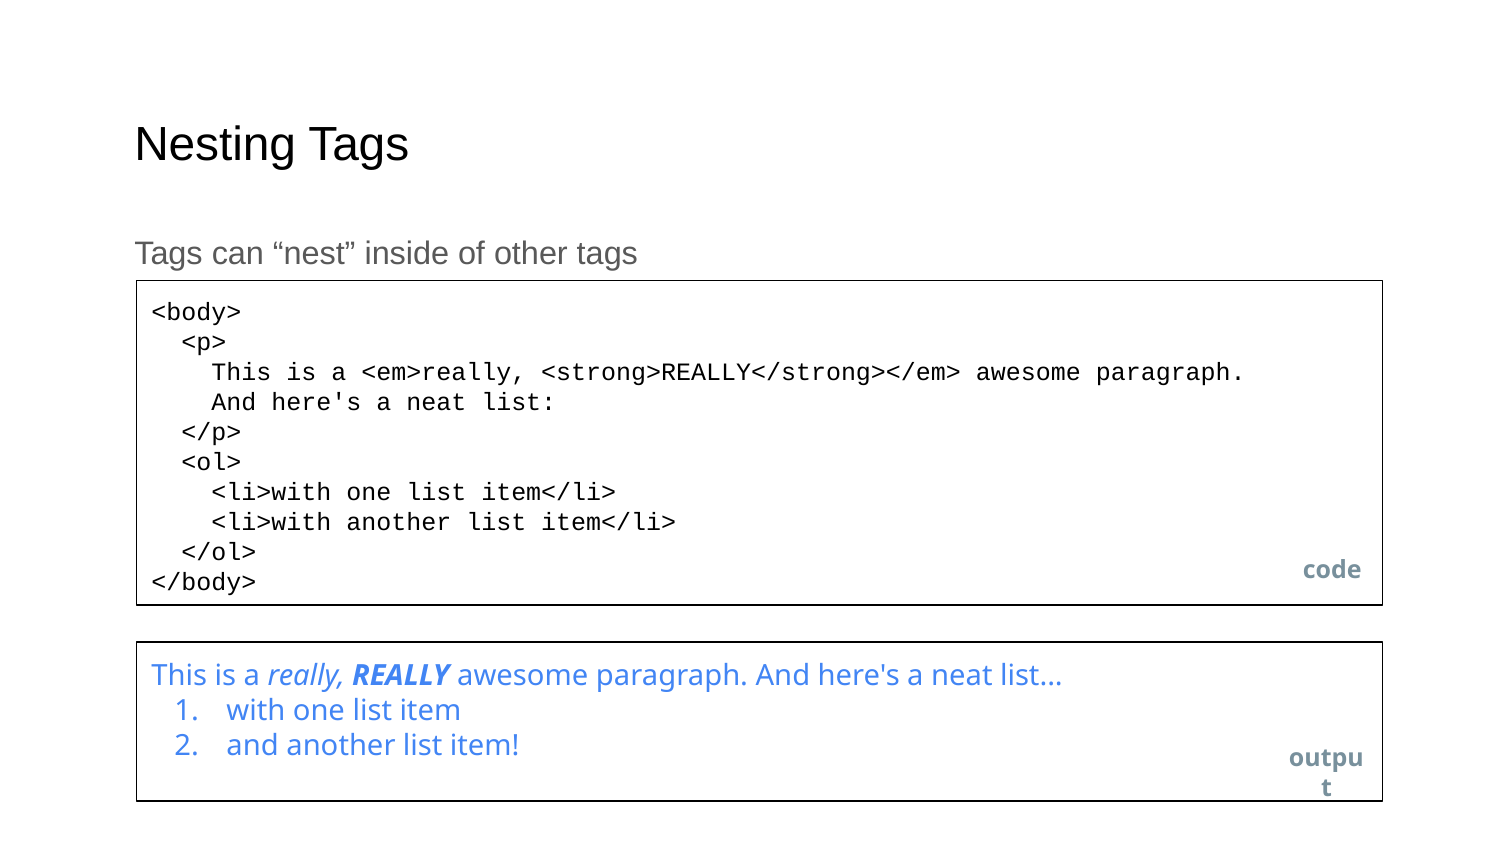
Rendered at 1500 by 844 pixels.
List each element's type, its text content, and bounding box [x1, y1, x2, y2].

text_box code [1282, 538, 1383, 598]
title Nesting Tags [119, 97, 1381, 186]
text_box output [1270, 742, 1383, 802]
text_box <body> <p> This is a <em>really, <strong>REALLY</strong></em> awesome paragraph. And here's a neat list: </p> <ol> <li>with one list item</li> <li>with another list item</li> </ol> </body> [136, 280, 1383, 605]
text_box This is a really, REALLY awesome paragraph. And here's a neat list... with one list item and another list item! [136, 641, 1383, 802]
list Tags can “nest” inside of other tags [119, 211, 1381, 287]
